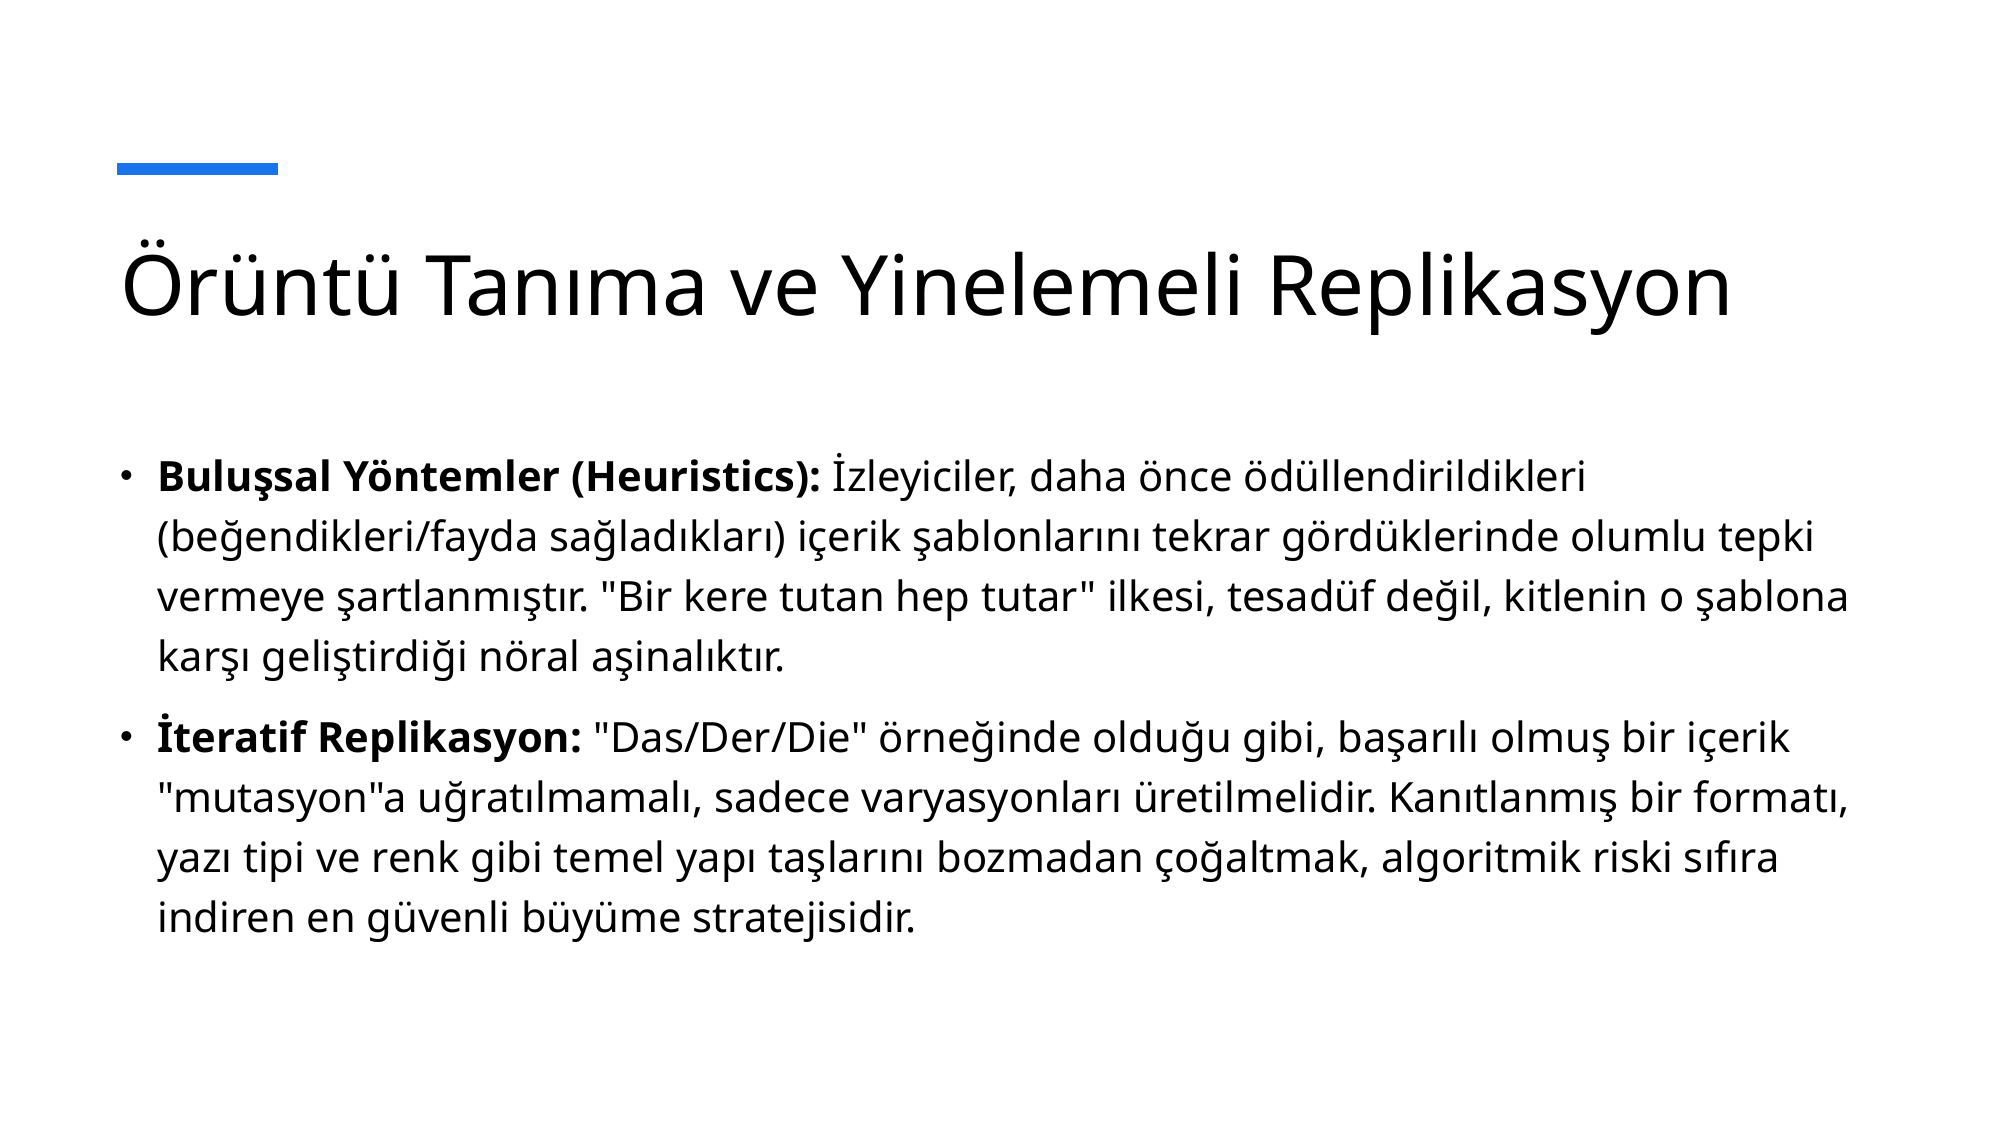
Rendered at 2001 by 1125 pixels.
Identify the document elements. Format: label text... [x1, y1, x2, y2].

list Buluşsal Yöntemler (Heuristics): İzleyiciler, daha önce ödüllendirildikleri (beğendikleri/fayda sağladıkları) içerik şablonlarını tekrar gördüklerinde olumlu tepki vermeye şartlanmıştır. "Bir kere tutan hep tutar" ilkesi, tesadüf değil, kitlenin o şablona karşı geliştirdiği nöral aşinalıktır. İteratif Replikasyon: "Das/Der/Die" örneğinde olduğu gibi, başarılı olmuş bir içerik "mutasyon"a uğratılmamalı, sadece varyasyonları üretilmelidir. Kanıtlanmış bir formatı, yazı tipi ve renk gibi temel yapı taşlarını bozmadan çoğaltmak, algoritmik riski sıfıra indiren en güvenli büyüme stratejisidir. [105, 431, 1892, 1017]
title Örüntü Tanıma ve Yinelemeli Replikasyon [105, 224, 1892, 405]
